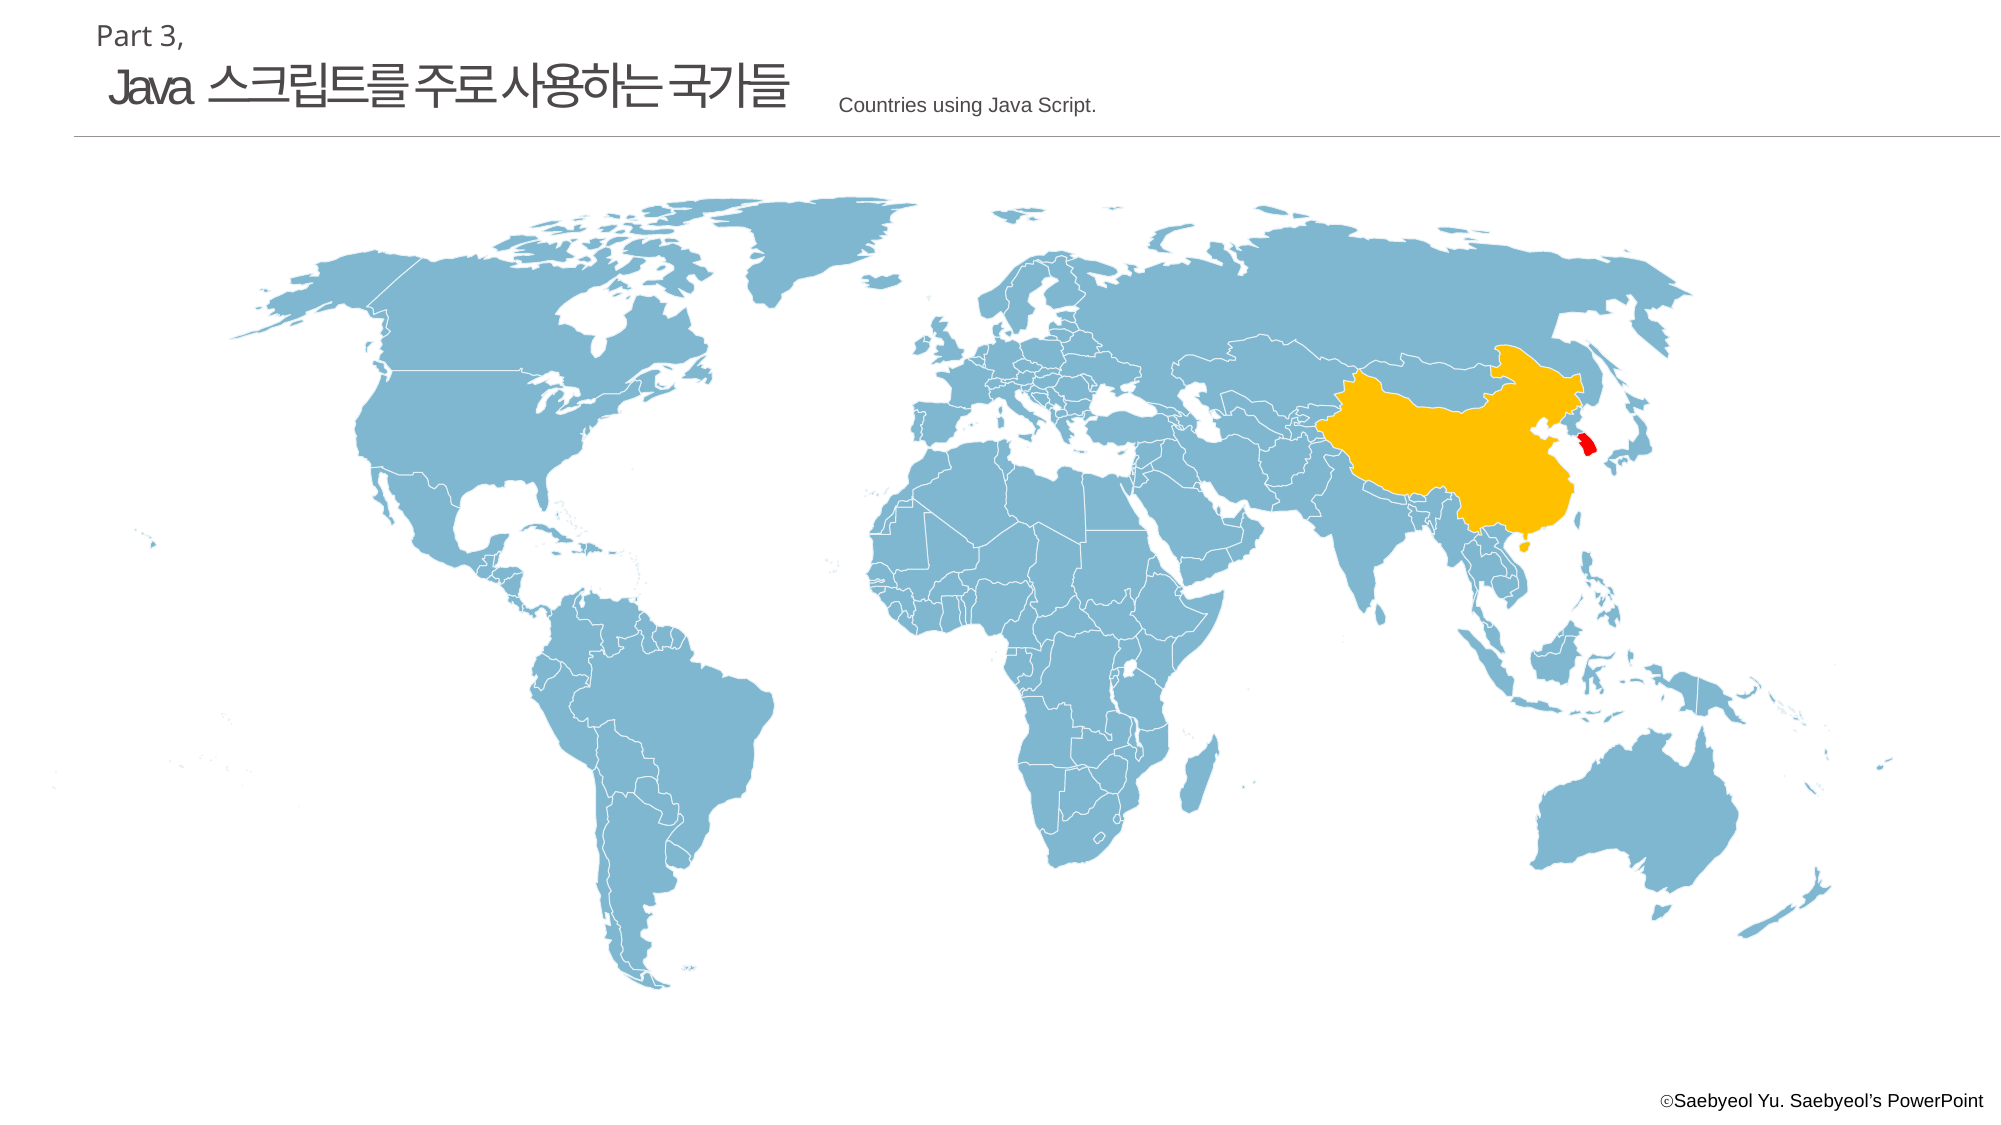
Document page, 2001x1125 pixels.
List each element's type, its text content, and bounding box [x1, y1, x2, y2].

text_box Countries using Java Script. [823, 83, 1112, 124]
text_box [52, 196, 1893, 991]
text_box Java스크립트를 주로 사용하는 국가들 [93, 46, 808, 122]
text_box Part 3, [81, 10, 200, 61]
